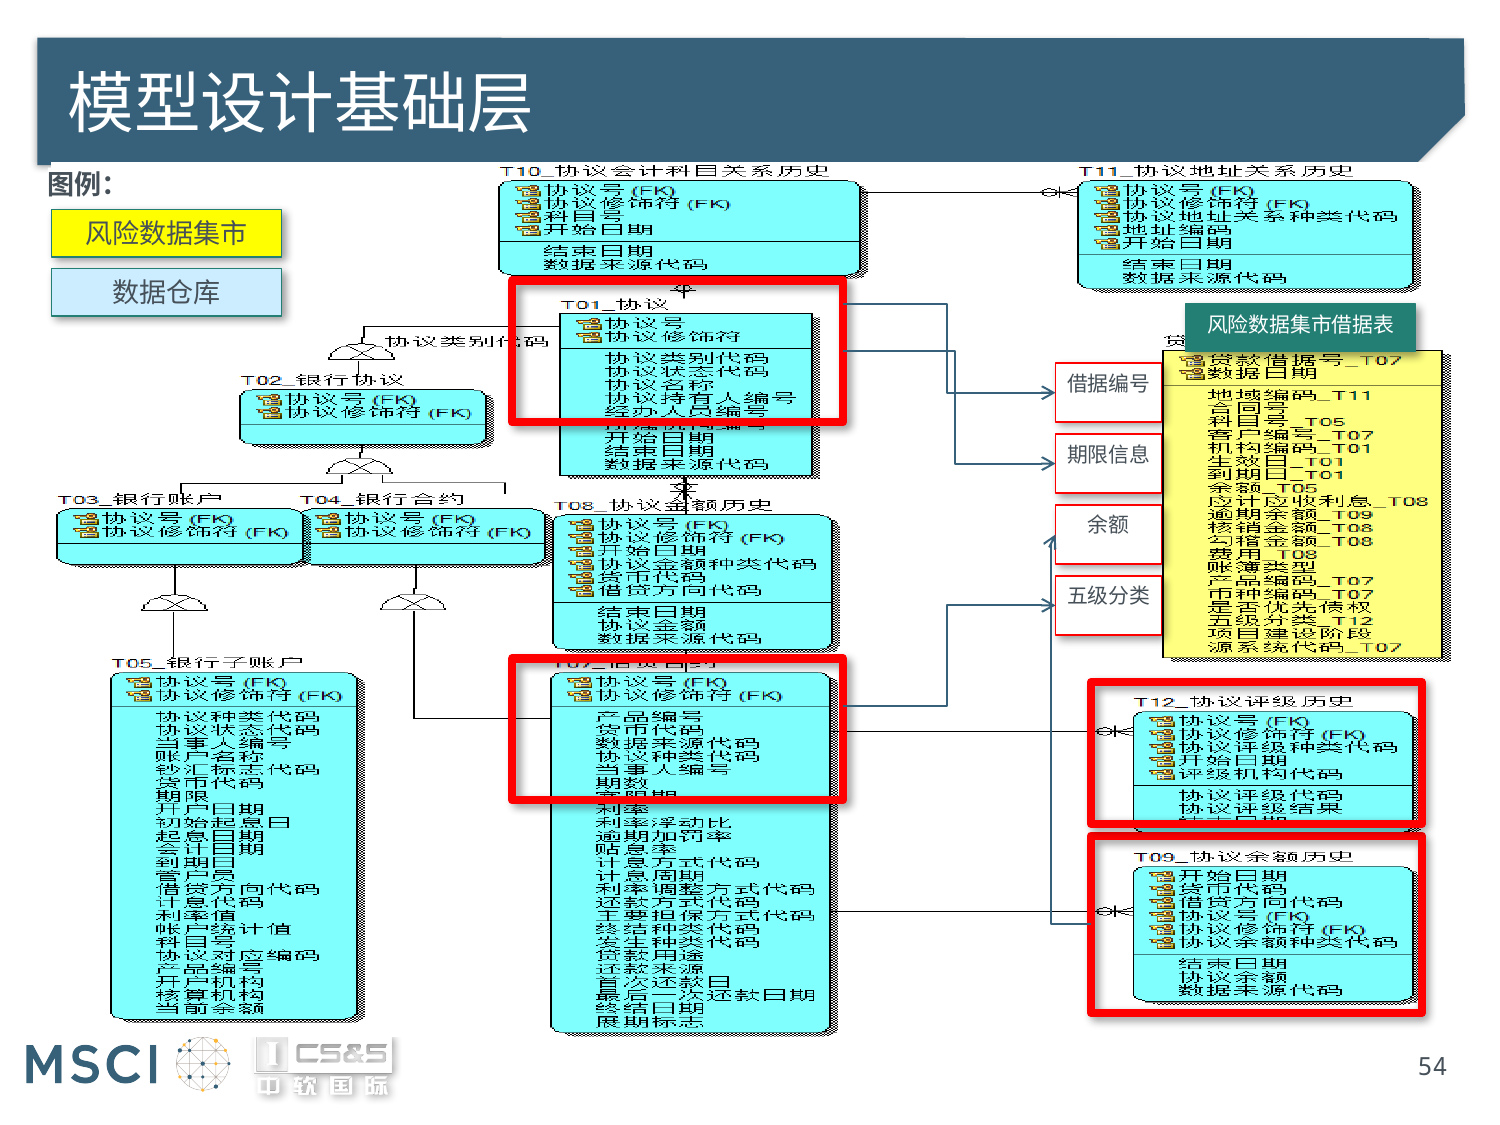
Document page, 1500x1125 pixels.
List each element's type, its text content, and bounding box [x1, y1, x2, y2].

title 模型设计基础层 [37, 37, 1464, 165]
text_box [842, 400, 1056, 464]
picture [0, 162, 1453, 1110]
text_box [842, 303, 1056, 393]
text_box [842, 605, 1056, 706]
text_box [1055, 534, 1092, 925]
slide_number 54 [1159, 1037, 1463, 1098]
